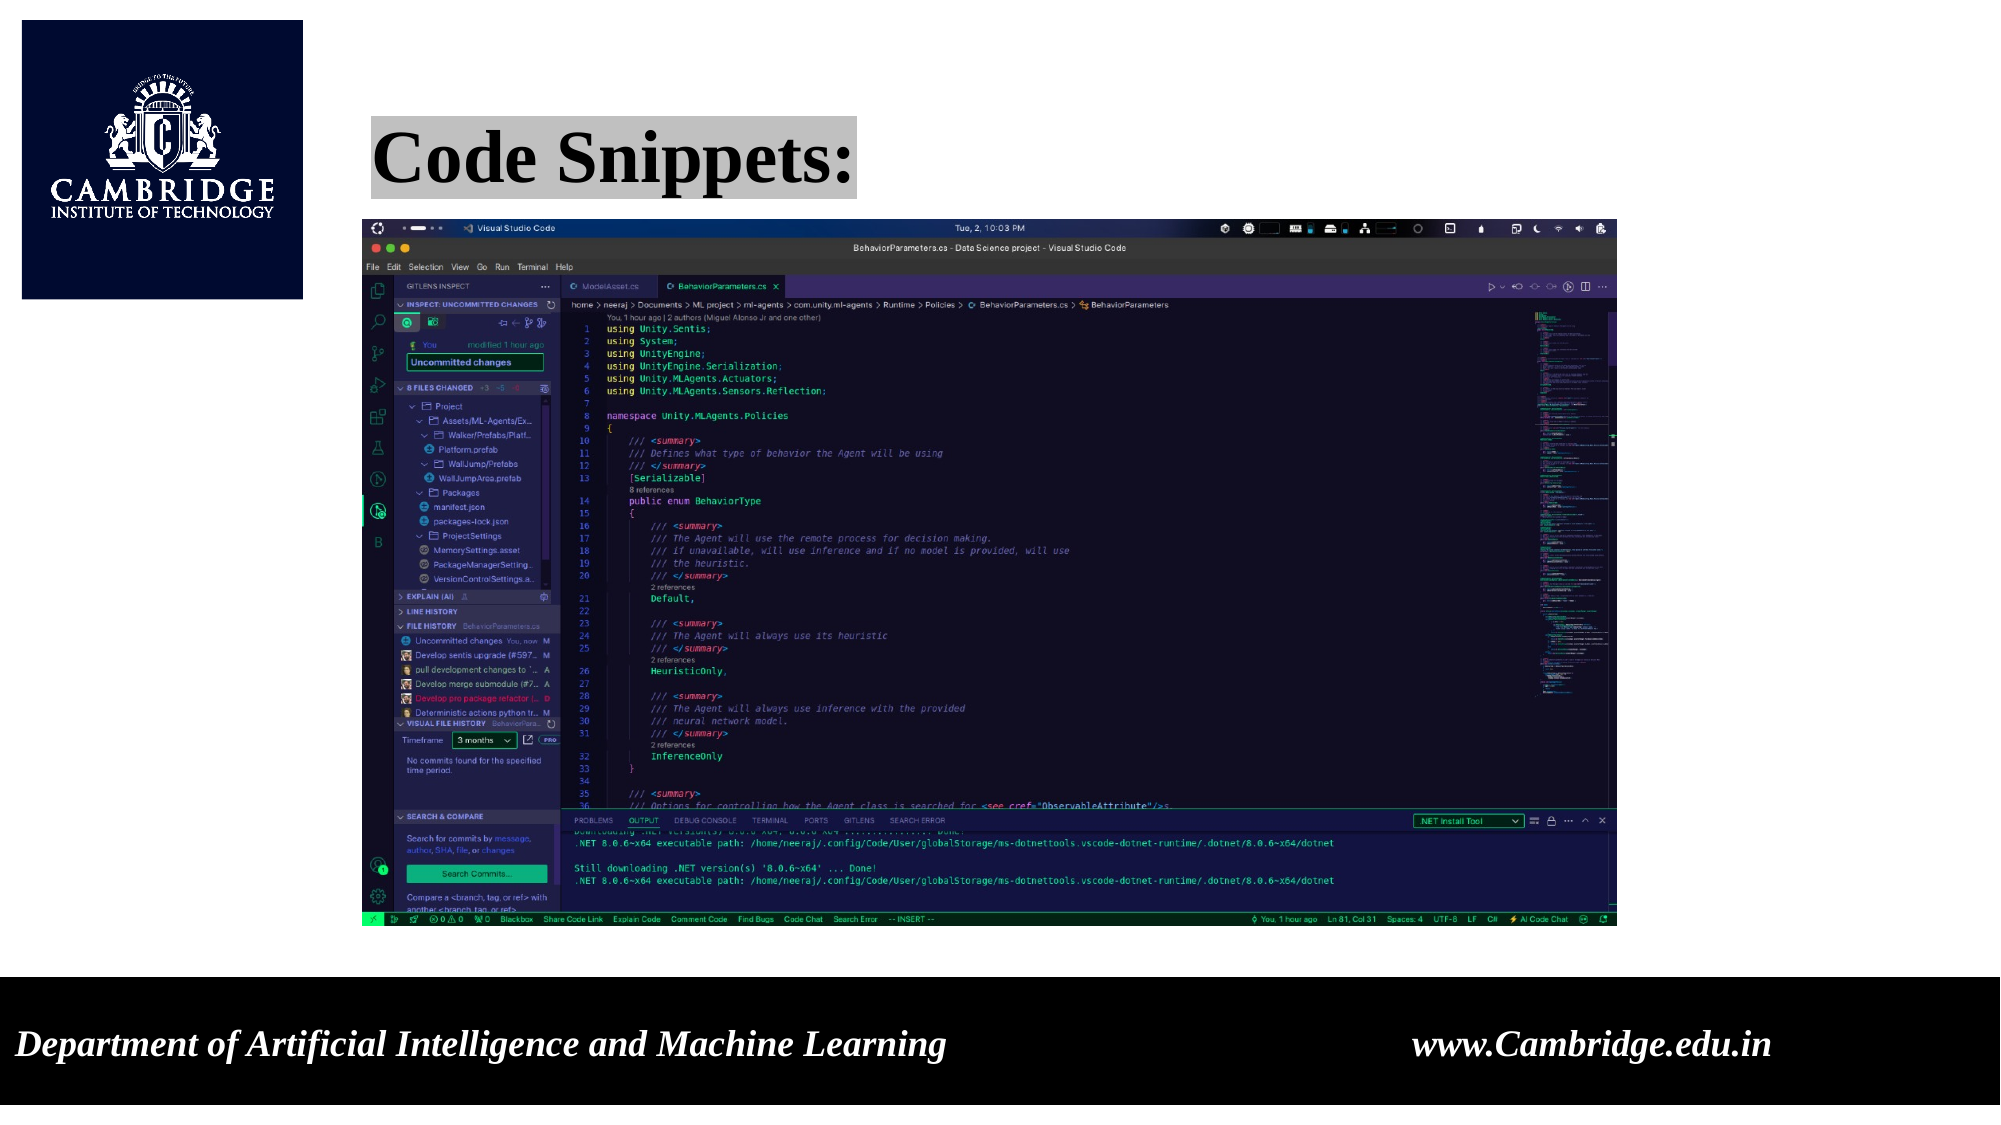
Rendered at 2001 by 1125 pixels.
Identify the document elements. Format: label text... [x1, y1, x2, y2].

picture [361, 219, 1617, 926]
text_box Code Snippets: [356, 100, 990, 206]
text_box Department of Artificial Intelligence and Machine Learning www.Cambridge.edu.in [0, 977, 2000, 1105]
picture [51, 74, 274, 218]
